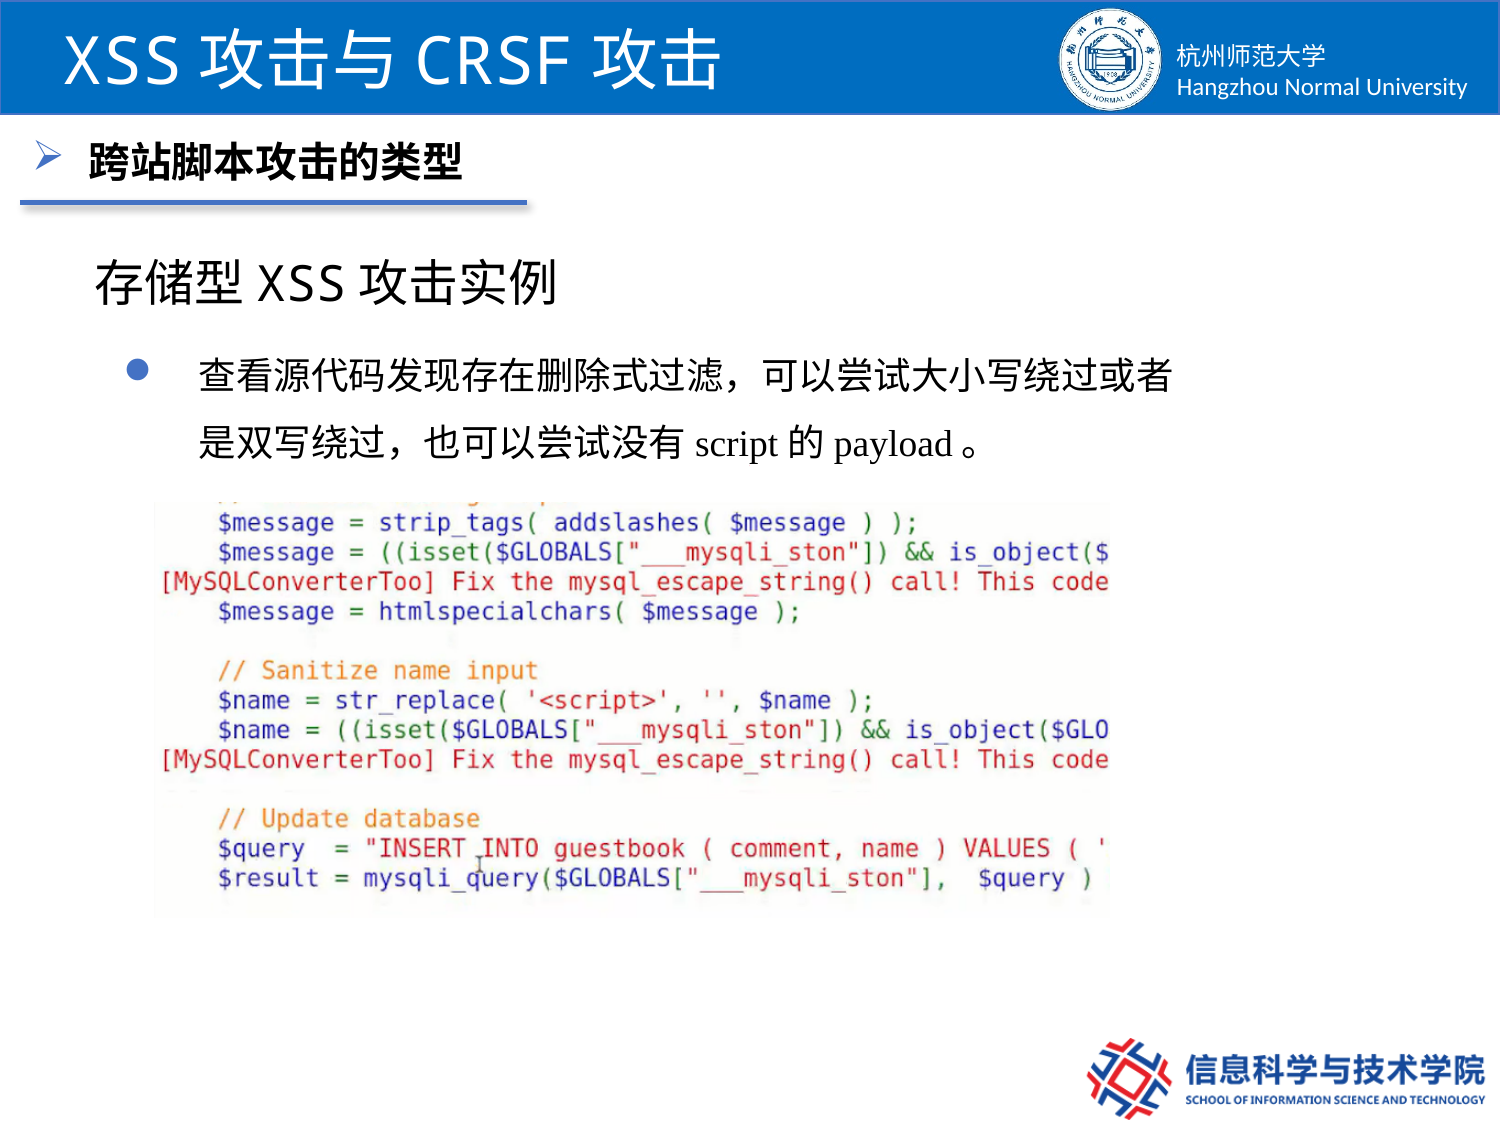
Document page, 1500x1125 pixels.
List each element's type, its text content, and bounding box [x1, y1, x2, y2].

text_box [0, 0, 1500, 115]
text_box 查看源代码发现存在删除式过滤，可以尝试大小写绕过或者是双写绕过，也可以尝试没有script的payload。 [108, 322, 1223, 472]
picture [1057, 6, 1163, 112]
text_box 杭州师范大学 Hangzhou Normal University [1163, 32, 1500, 108]
text_box XSS攻击与CRSF攻击 [5, 11, 783, 103]
text_box 跨站脚本攻击的类型 [17, 127, 750, 243]
text_box 存储型XSS攻击实例 [79, 213, 654, 319]
picture [154, 502, 1110, 918]
picture [1072, 1037, 1500, 1122]
